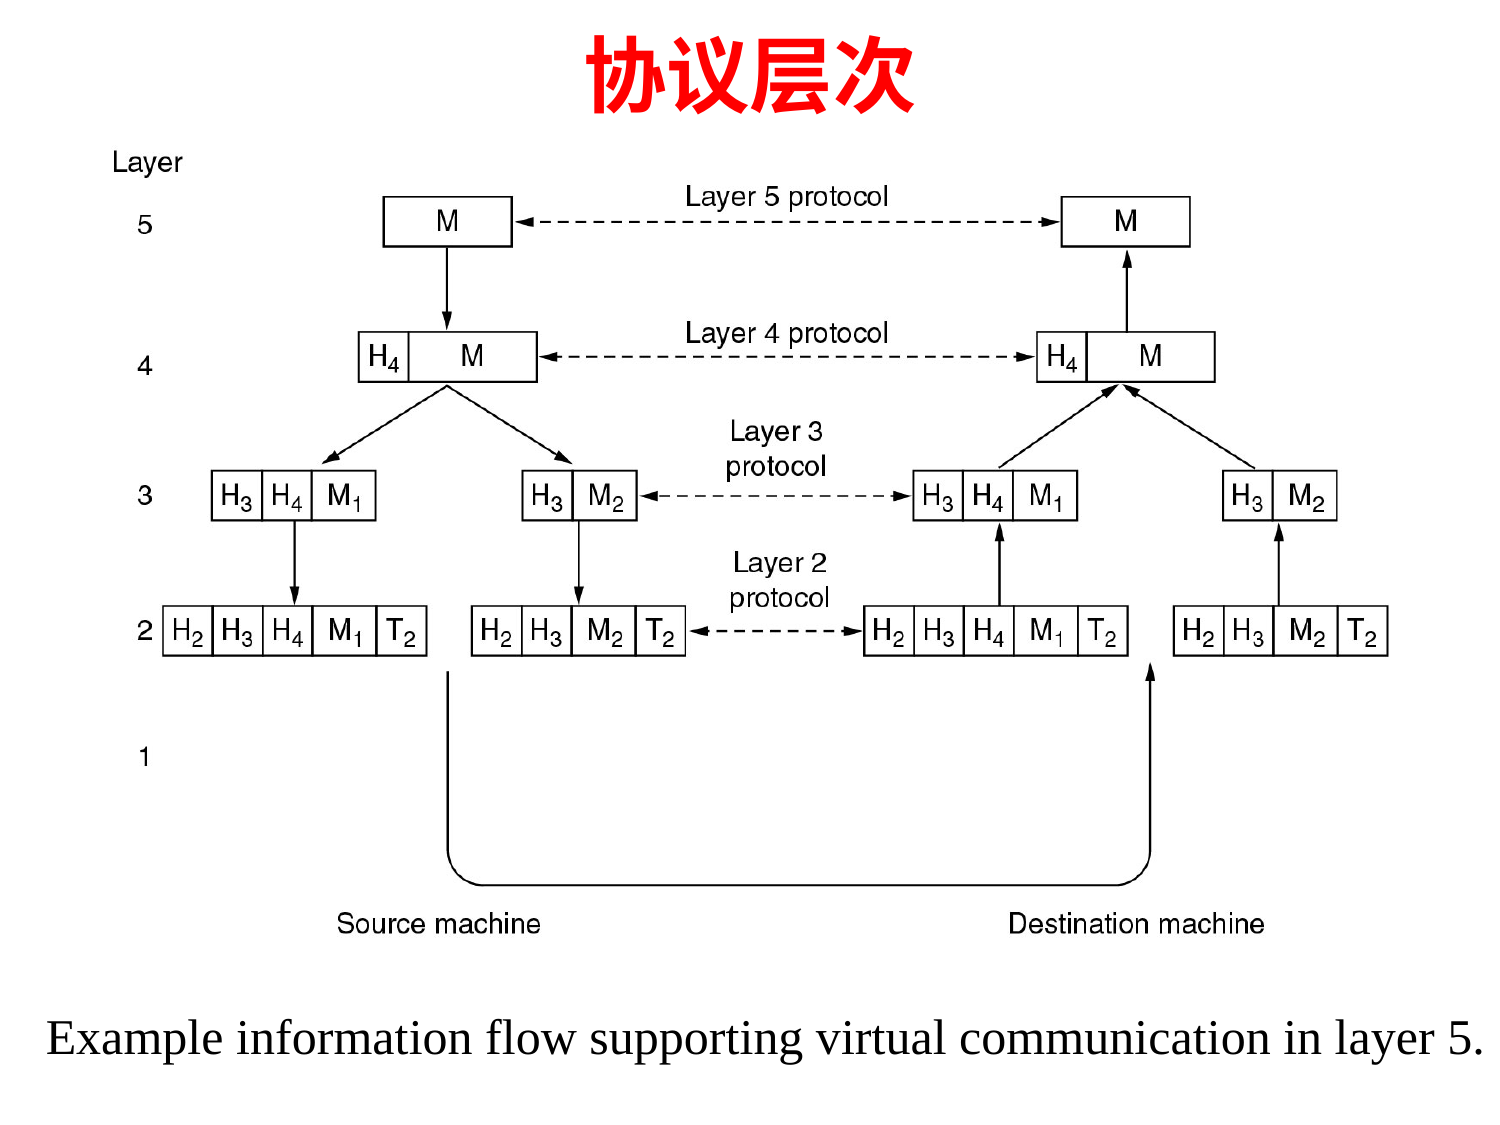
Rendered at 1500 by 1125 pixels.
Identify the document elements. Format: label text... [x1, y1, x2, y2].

title 协议层次 [0, 0, 1500, 146]
list Example information flow supporting virtual communication in layer 5. [15, 996, 1500, 1095]
picture [111, 145, 1389, 939]
